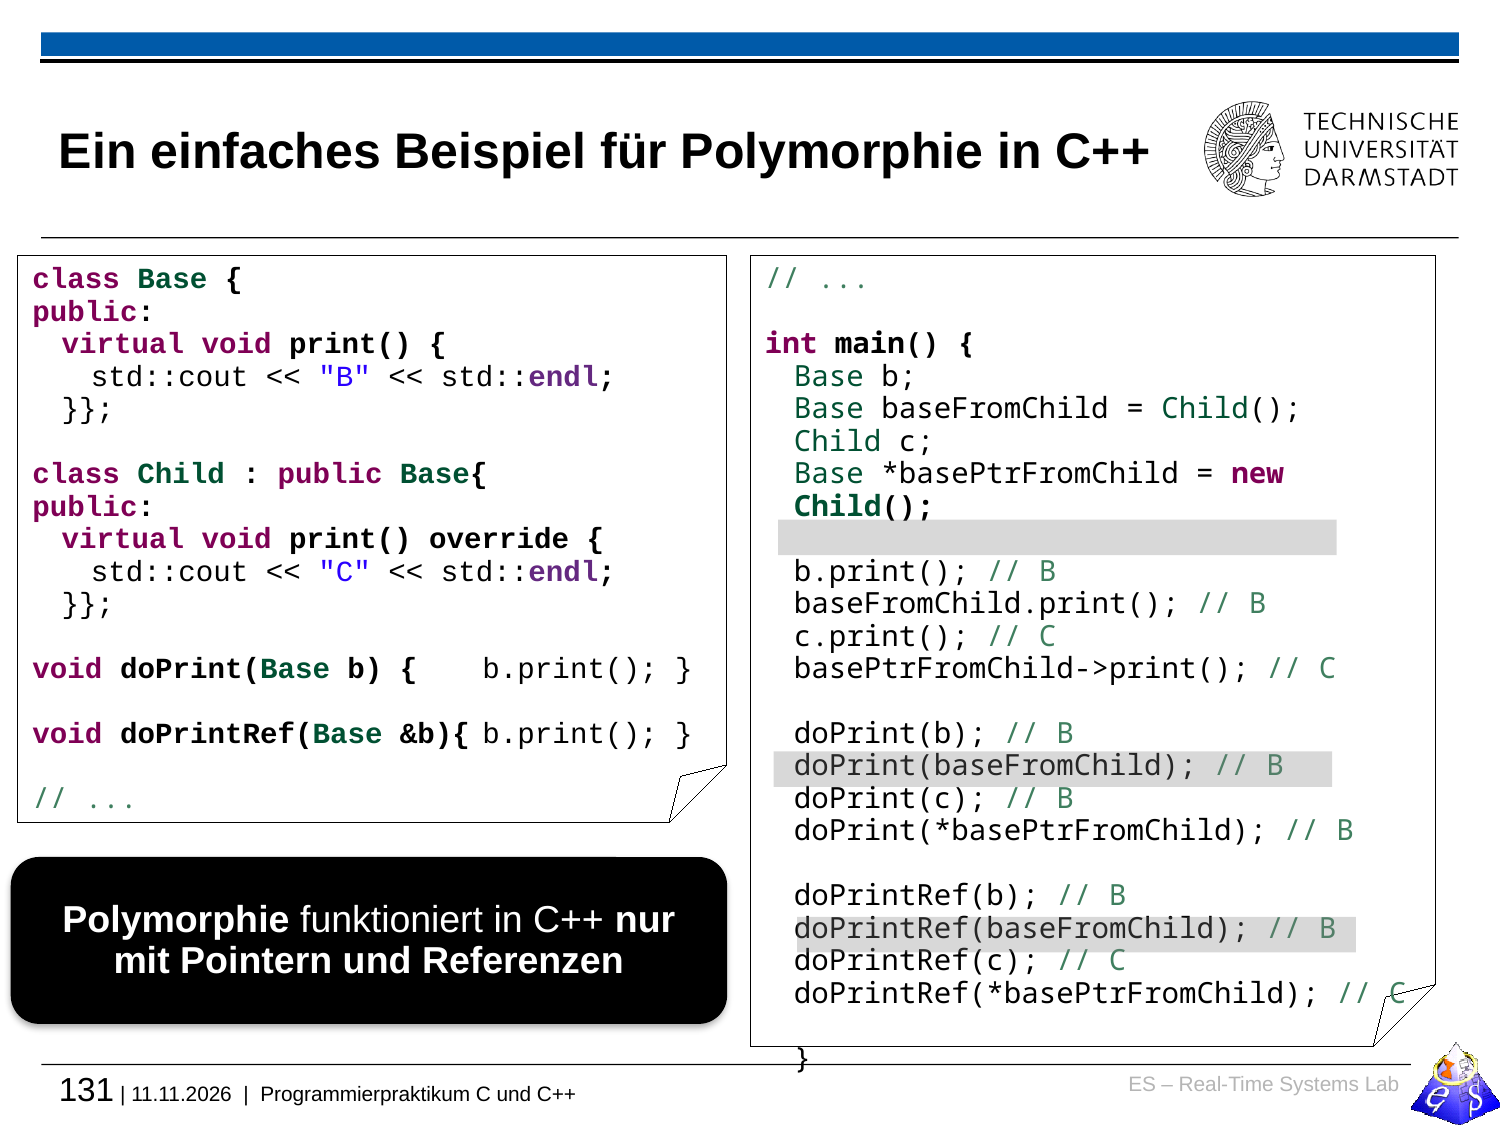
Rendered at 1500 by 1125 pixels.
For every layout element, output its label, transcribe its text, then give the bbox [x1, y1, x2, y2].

text_box class Base { public: virtual void print() { std::cout << "B" << std::endl; }}; class Child : public Base{ public: virtual void print() override { std::cout << "C" << std::endl; }}; void doPrint(Base b) { b.print(); } void doPrintRef(Base &b){ b.print(); } // ... [17, 255, 727, 823]
text_box [773, 751, 1333, 787]
text_box [797, 916, 1356, 953]
picture [1187, 84, 1483, 214]
text_box Polymorphie funktioniert in C++ nur mit Pointern und Referenzen [10, 856, 728, 1024]
text_box // ... int main() { Base b; Base baseFromChild = Child(); Child c; Base *basePtrFromChild = new Child(); b.print(); // B baseFromChild.print(); // B c.print(); // C basePtrFromChild->print(); // C doPrint(b); // B doPrint(baseFromChild); // B doPrint(c); // B doPrint(*basePtrFromChild); // B doPrintRef(b); // B doPrintRef(baseFromChild); // B doPrintRef(c); // C doPrintRef(*basePtrFromChild); // C } [750, 255, 1436, 1047]
picture [1411, 1041, 1500, 1125]
text_box [778, 519, 1337, 556]
title Ein einfaches Beispiel für Polymorphie in C++ [58, 80, 1187, 218]
